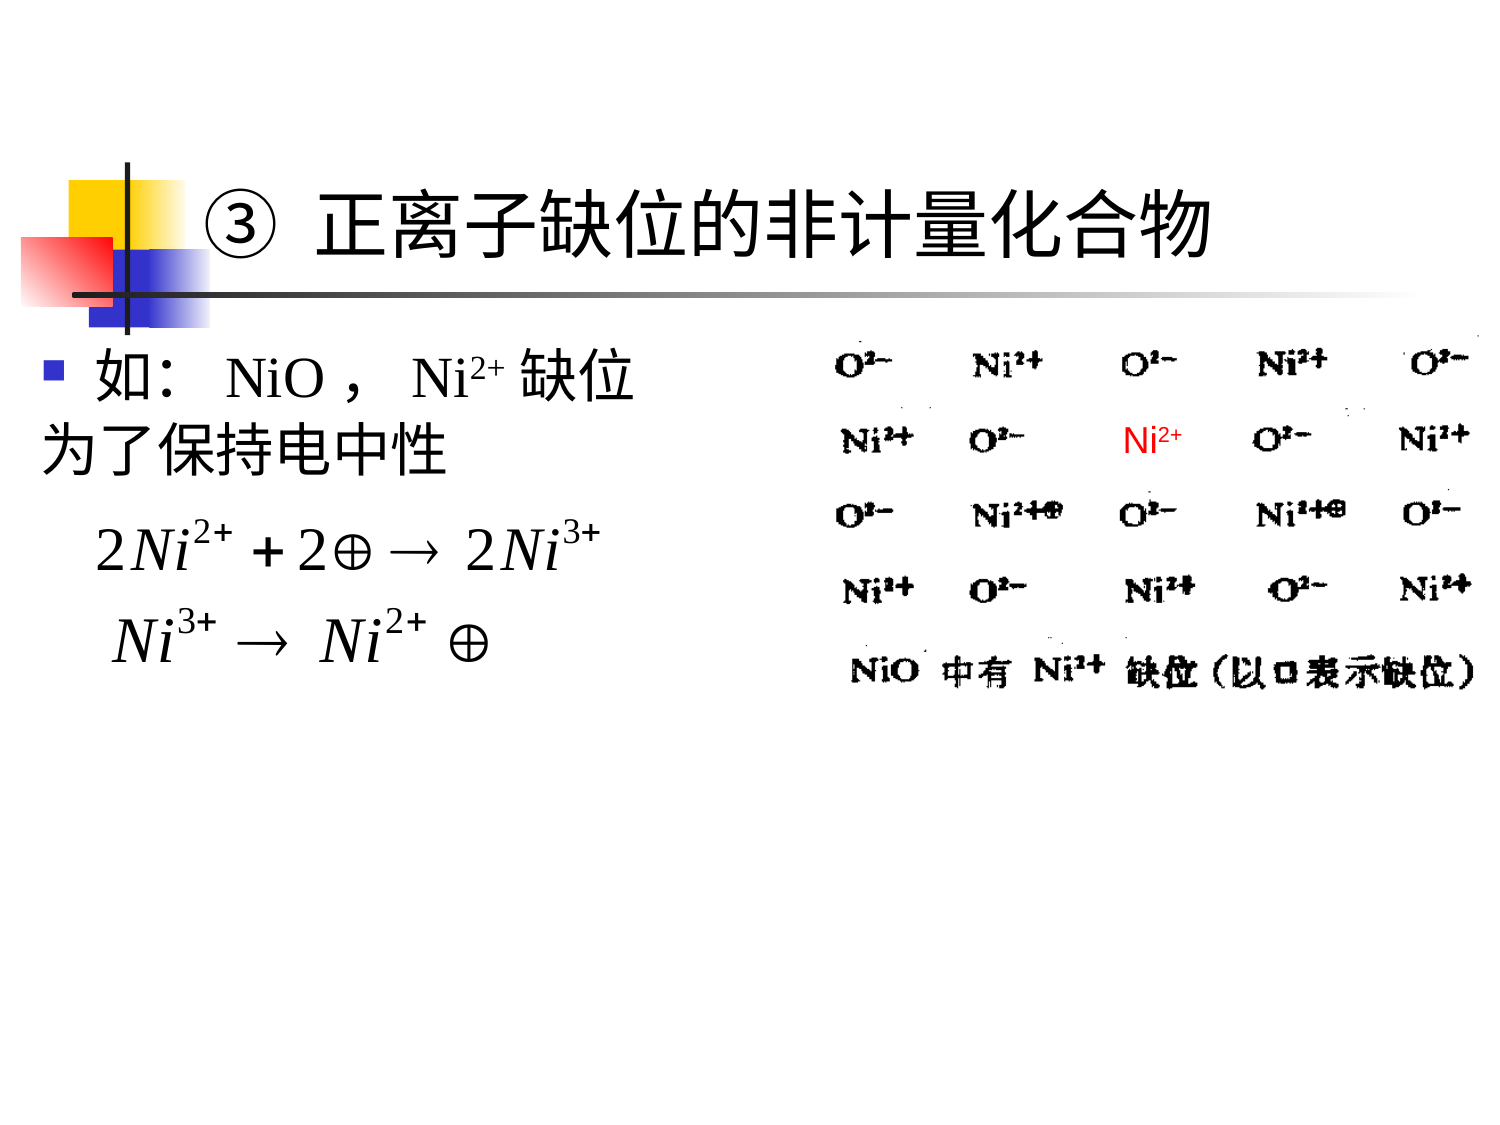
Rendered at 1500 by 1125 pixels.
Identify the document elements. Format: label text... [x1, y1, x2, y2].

picture [809, 324, 1497, 710]
title ③ 正离子缺位的非计量化合物 [188, 35, 1468, 275]
list 如：NiO，Ni2+缺位 为了保持电中性 [22, 339, 1468, 1084]
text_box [86, 503, 611, 587]
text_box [99, 592, 507, 680]
